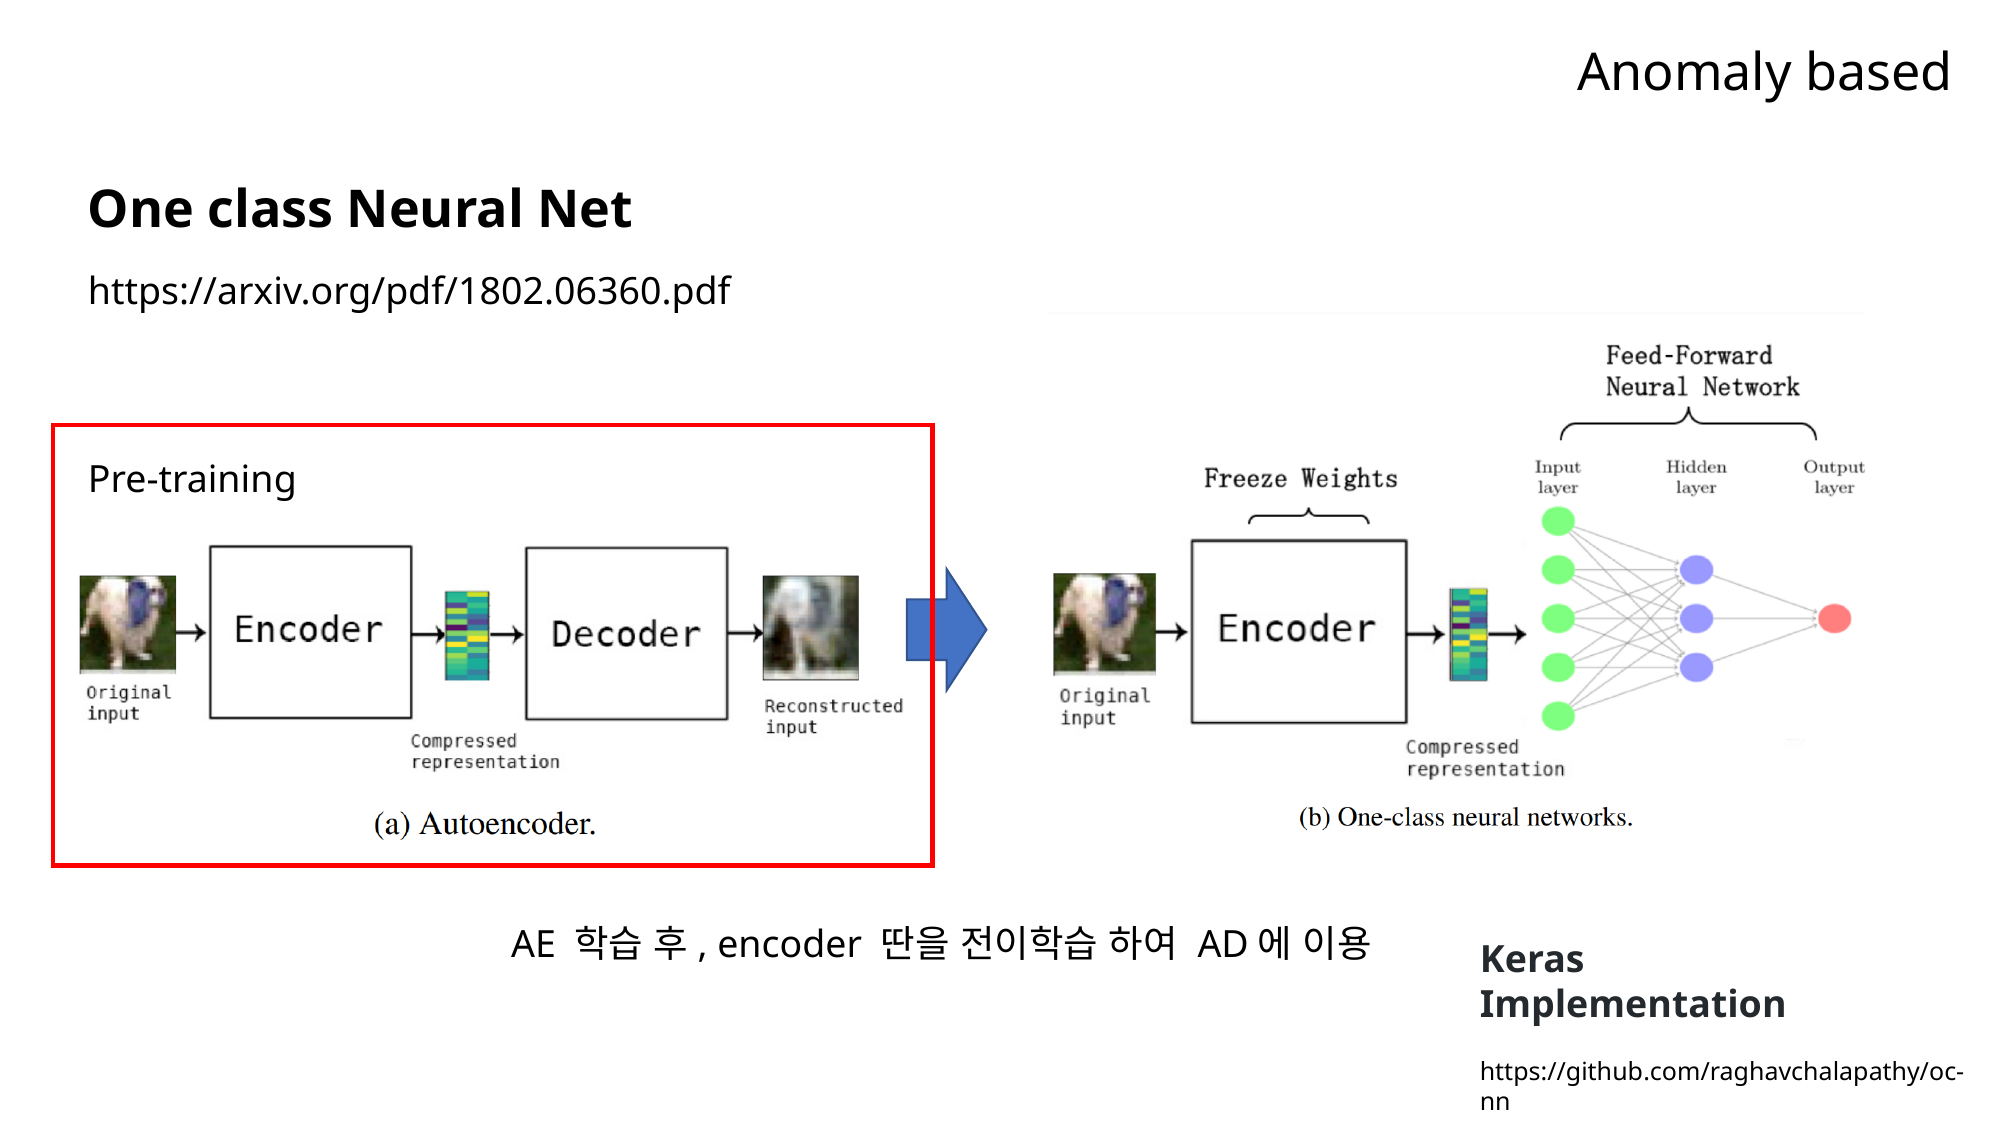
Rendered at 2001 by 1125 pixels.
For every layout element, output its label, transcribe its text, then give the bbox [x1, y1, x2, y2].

text_box Pre-training [73, 447, 339, 508]
picture [73, 516, 907, 850]
text_box AE 학습 후, encoder 딴을 전이학습 하여 AD에 이용 [369, 912, 1525, 972]
text_box One class Neural Net [73, 168, 1489, 246]
text_box https://arxiv.org/pdf/1802.06360.pdf [73, 259, 1058, 320]
text_box [934, 565, 988, 694]
text_box [52, 424, 934, 867]
text_box Keras Implementation https://github.com/raghavchalapathy/oc-nn [1465, 927, 2000, 1123]
text_box Anomaly based [1562, 30, 2000, 108]
picture [1047, 312, 1866, 850]
